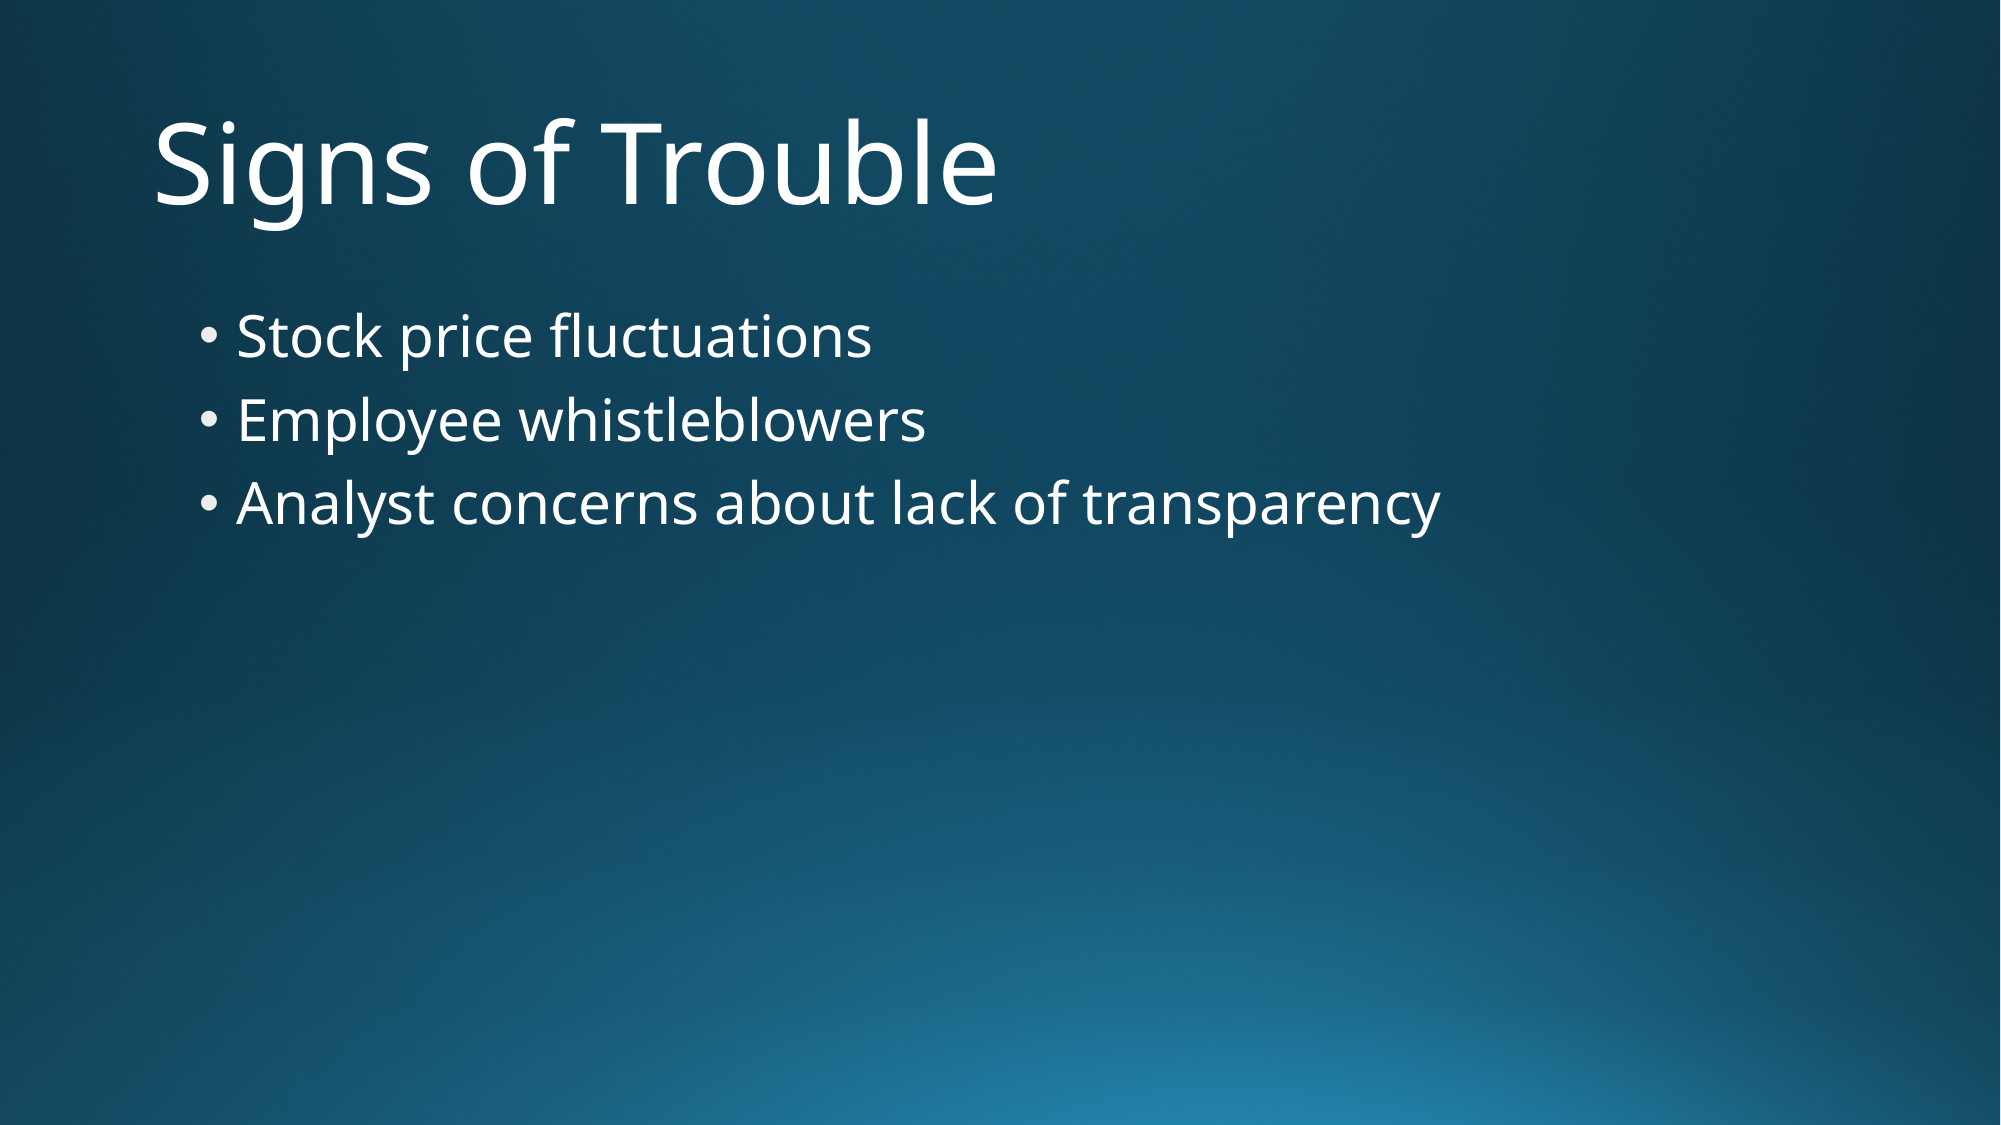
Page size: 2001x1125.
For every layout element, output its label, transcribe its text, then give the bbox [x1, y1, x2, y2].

title Signs of Trouble [137, 59, 1863, 278]
list Stock price fluctuations Employee whistleblowers Analyst concerns about lack of transparency [183, 299, 1863, 1014]
picture [0, 0, 2001, 1125]
